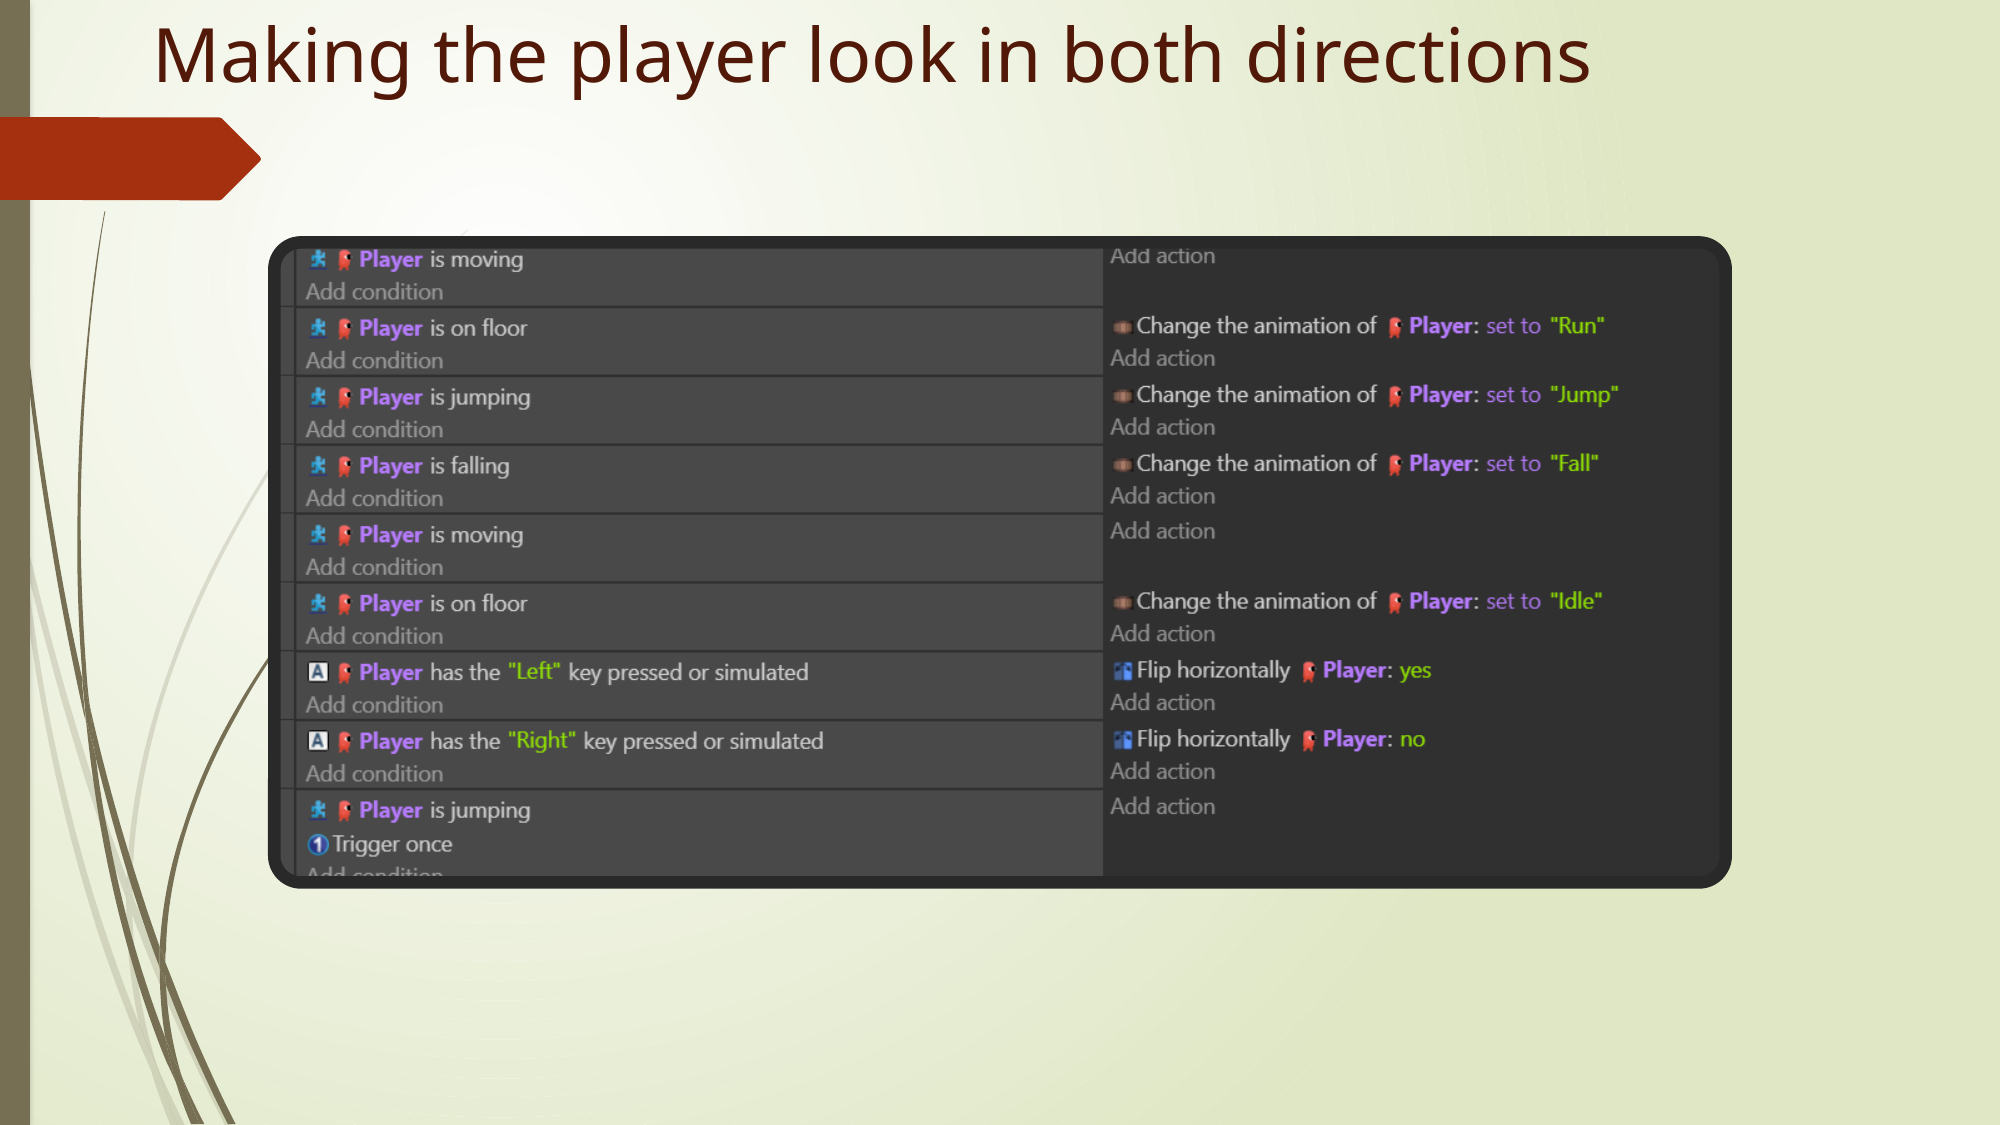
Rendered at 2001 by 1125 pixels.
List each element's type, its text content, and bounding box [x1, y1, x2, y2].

title Making the player look in both directions [137, 0, 1863, 278]
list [274, 242, 1726, 883]
